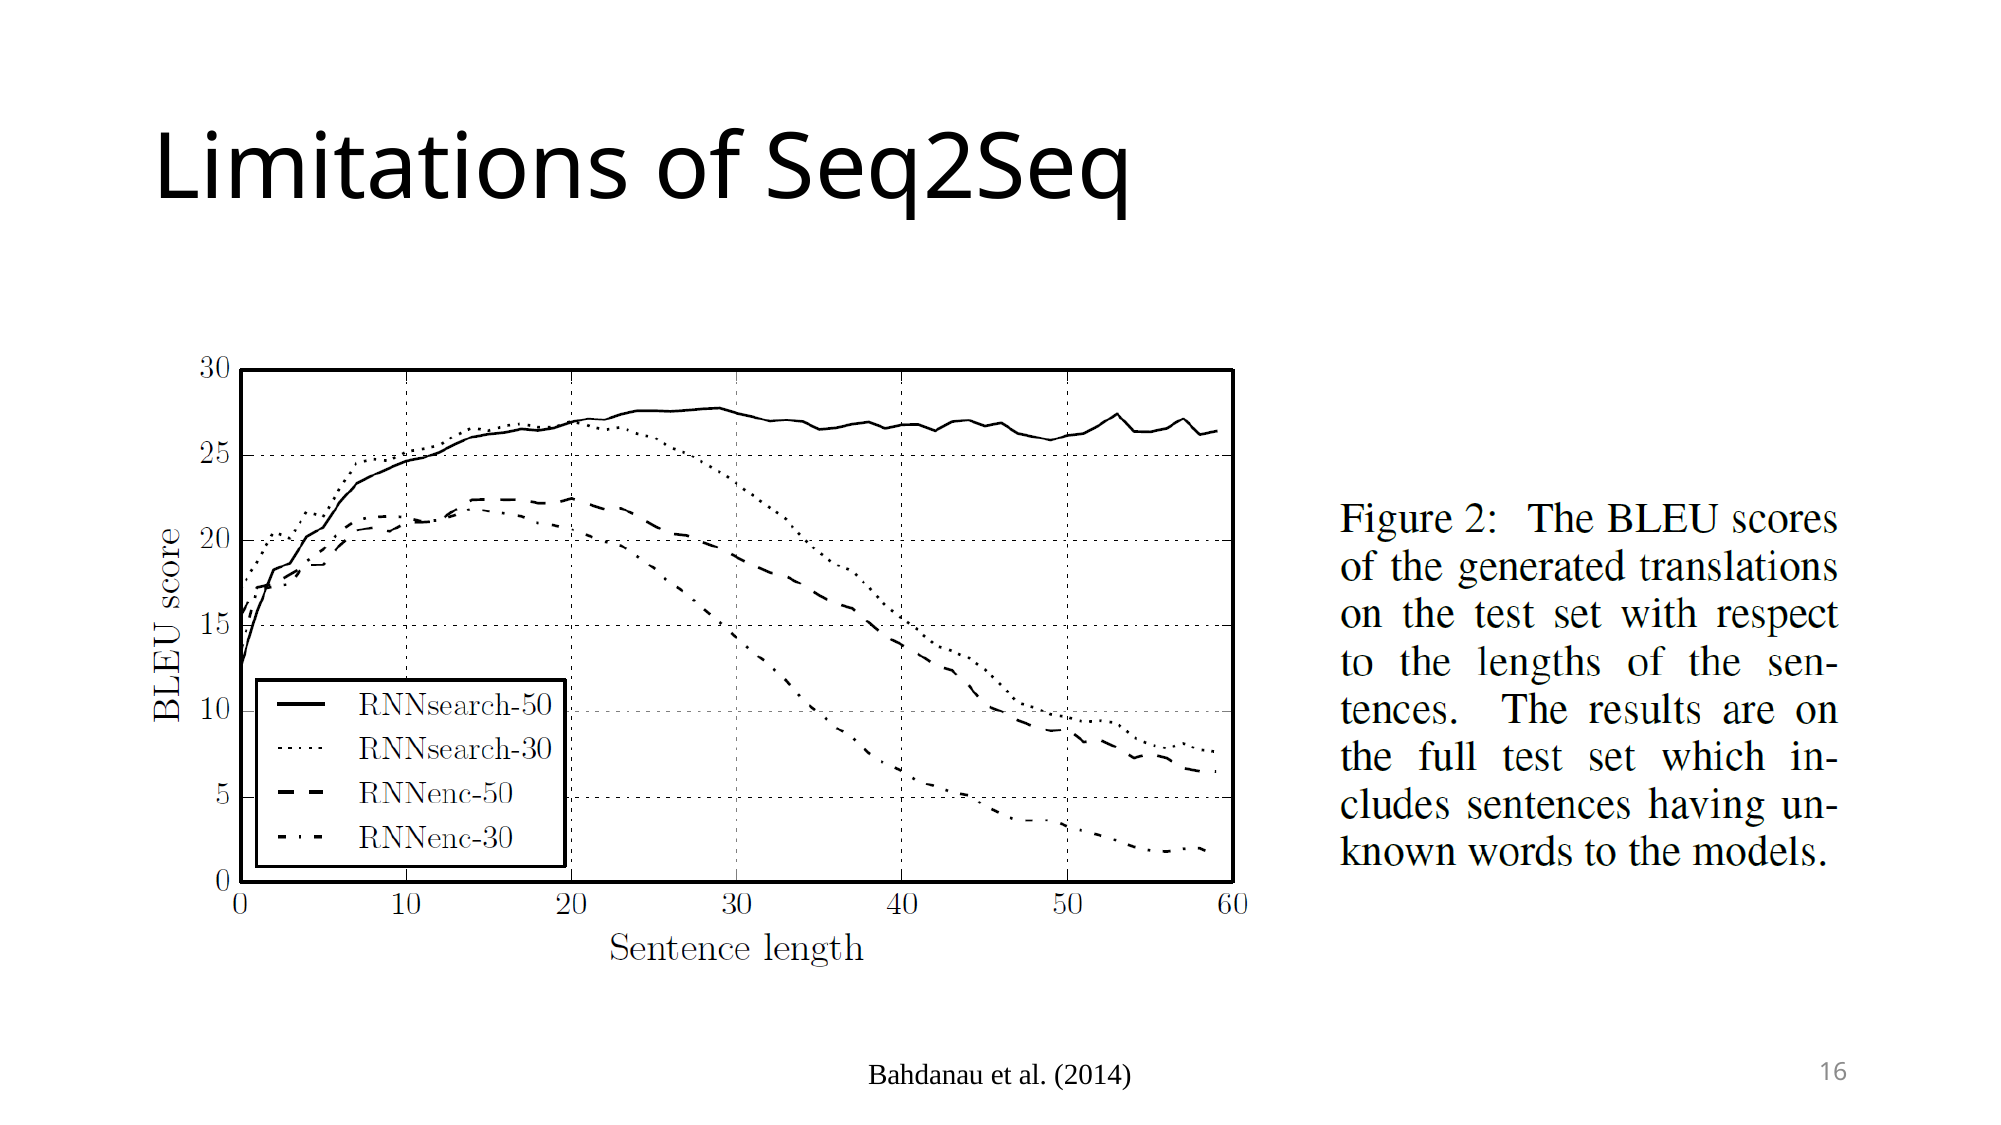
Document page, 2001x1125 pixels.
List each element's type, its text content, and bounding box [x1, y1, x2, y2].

title Limitations of Seq2Seq [137, 59, 1863, 278]
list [137, 329, 1863, 984]
footer Bahdanau et al. (2014) [662, 1042, 1338, 1103]
slide_number 16 [1412, 1042, 1863, 1103]
